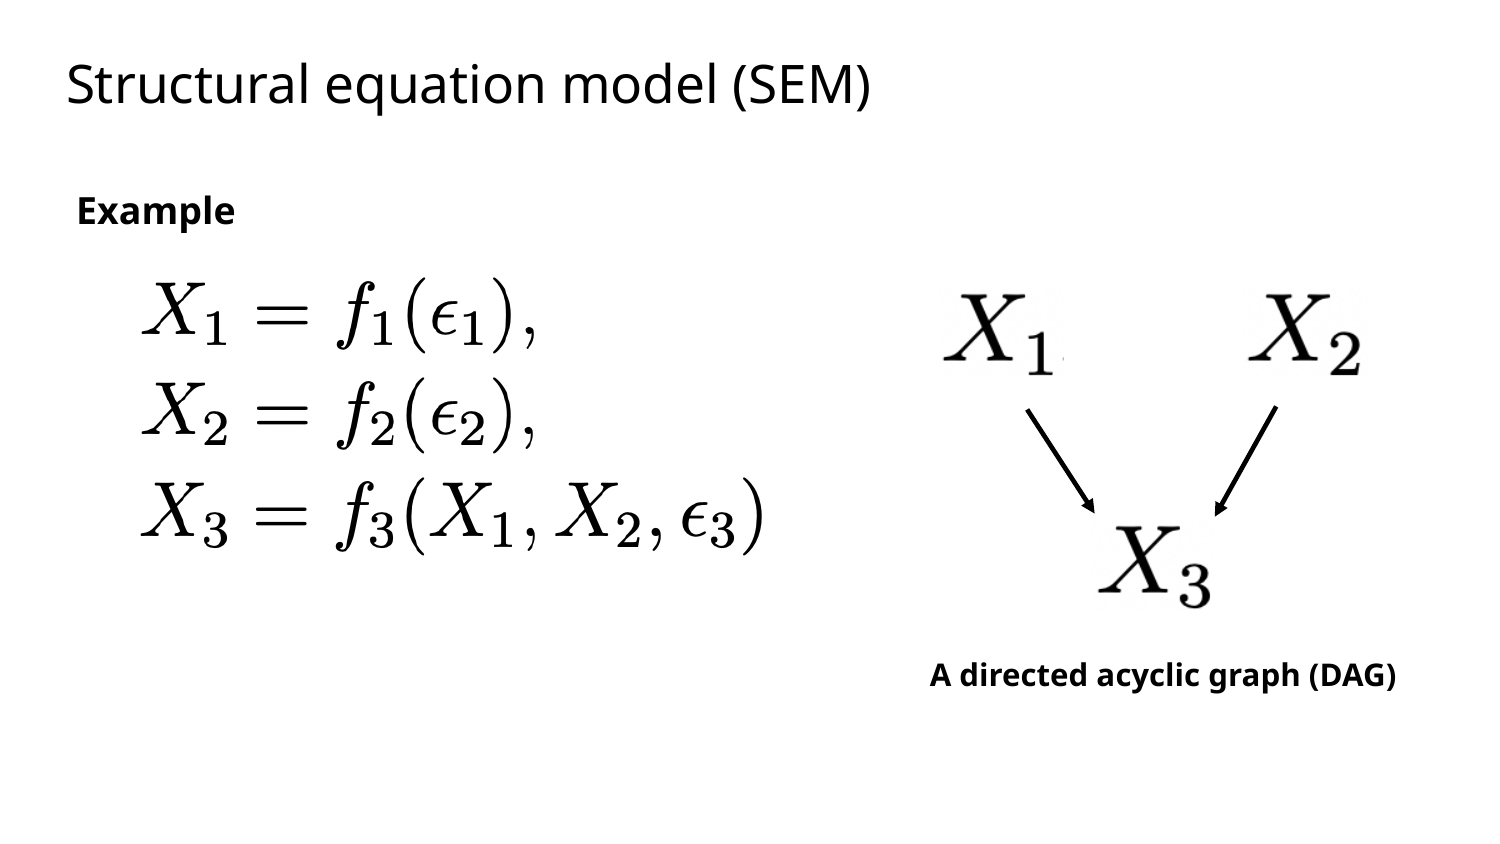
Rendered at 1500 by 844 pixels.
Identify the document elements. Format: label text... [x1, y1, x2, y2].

text_box Example [61, 172, 270, 248]
title Structural equation model (SEM) [51, 35, 1449, 130]
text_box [137, 273, 765, 558]
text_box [914, 287, 1415, 709]
